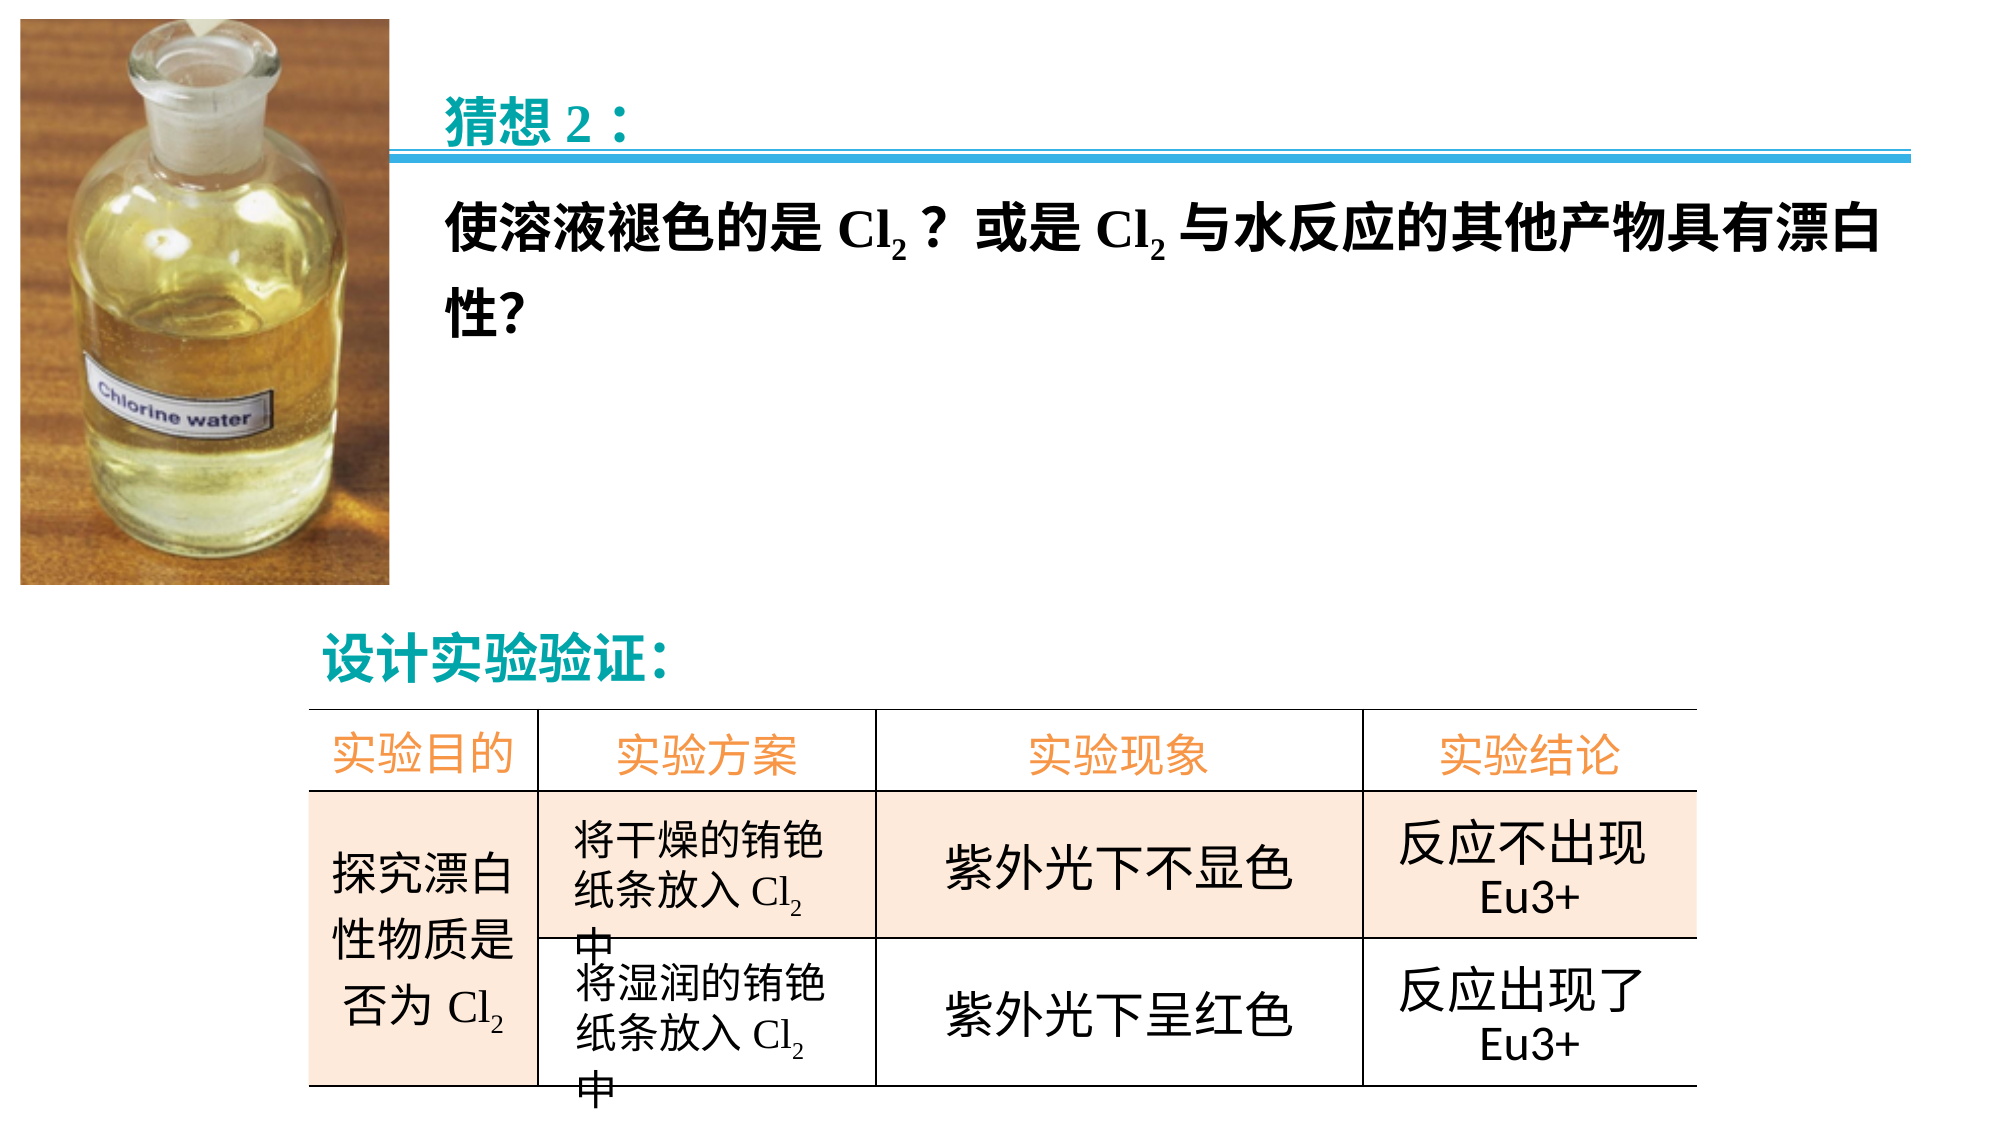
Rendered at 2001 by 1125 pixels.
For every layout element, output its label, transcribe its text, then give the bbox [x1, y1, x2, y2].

table_cell [539, 792, 875, 937]
table_cell 反应不出现Eu3+ [1364, 792, 1697, 937]
table_header 实验结论 [1364, 710, 1697, 790]
table_cell 紫外光下呈红色 [877, 939, 1362, 1085]
table_cell [539, 939, 560, 1085]
table_header 实验方案 [539, 710, 875, 790]
table_header 实验目的 [309, 710, 537, 790]
table_cell 探究漂白性物质是否为Cl2 [309, 792, 537, 1085]
picture [20, 19, 390, 585]
text_box 将湿润的铕铯纸条放入Cl2中 [560, 949, 858, 1122]
text_box 设计实验验证： [306, 617, 717, 697]
text_box 猜想2： 使溶液褪色的是Cl2？或是Cl2与水反应的其他产物具有漂白性？ [429, 67, 1969, 353]
table_cell [856, 939, 875, 1085]
text_box 将干燥的铕铯纸条放入Cl2中 [559, 806, 856, 979]
table_header 实验现象 [877, 710, 1362, 790]
table_cell 紫外光下不显色 [877, 792, 1362, 937]
table_cell 反应出现了Eu3+ [1364, 939, 1697, 1085]
